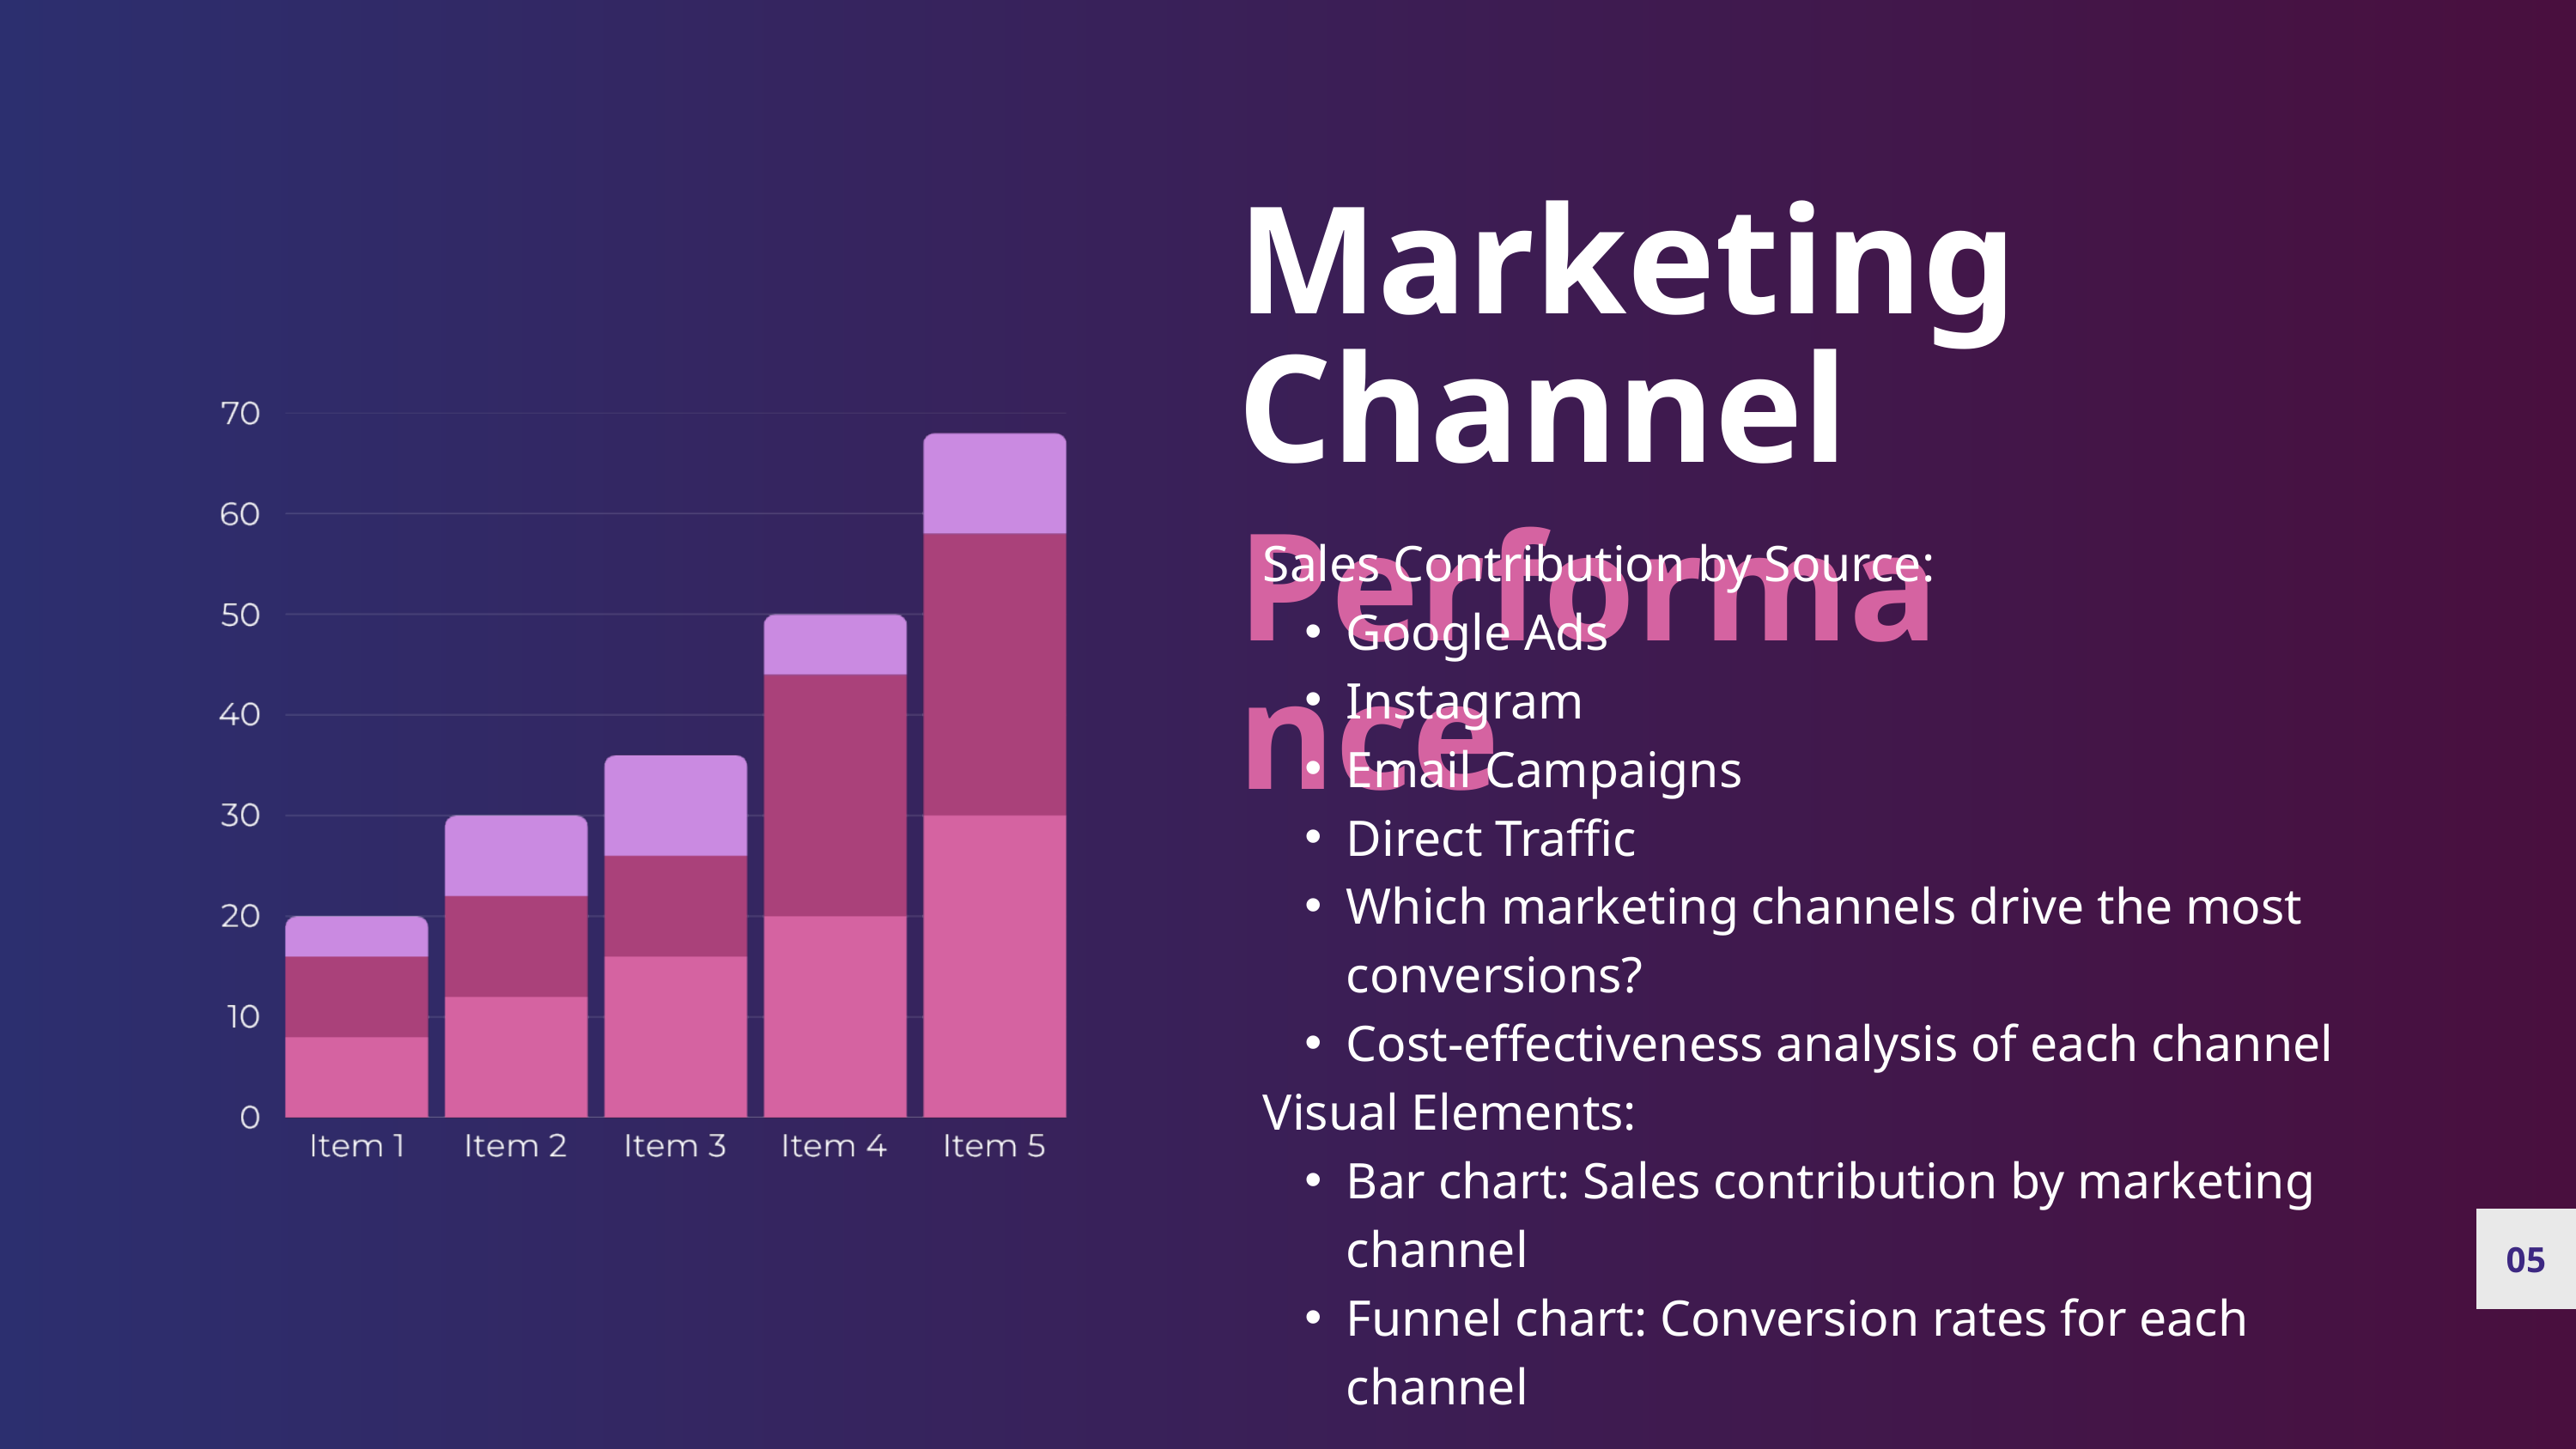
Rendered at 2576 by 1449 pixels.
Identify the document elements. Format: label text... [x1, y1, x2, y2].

text_box Sales Contribution by Source: Google Ads Instagram Email Campaigns Direct Traffic Which marketing channels drive the most conversions? Cost-effectiveness analysis of each channel Visual Elements: Bar chart: Sales contribution by marketing channel Funnel chart: Conversion rates for each channel [1262, 522, 2351, 1415]
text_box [2476, 1209, 2576, 1309]
text_box Performance [1237, 373, 1996, 820]
text_box Marketing Channel [1237, 194, 2351, 492]
picture [134, 316, 1152, 1244]
